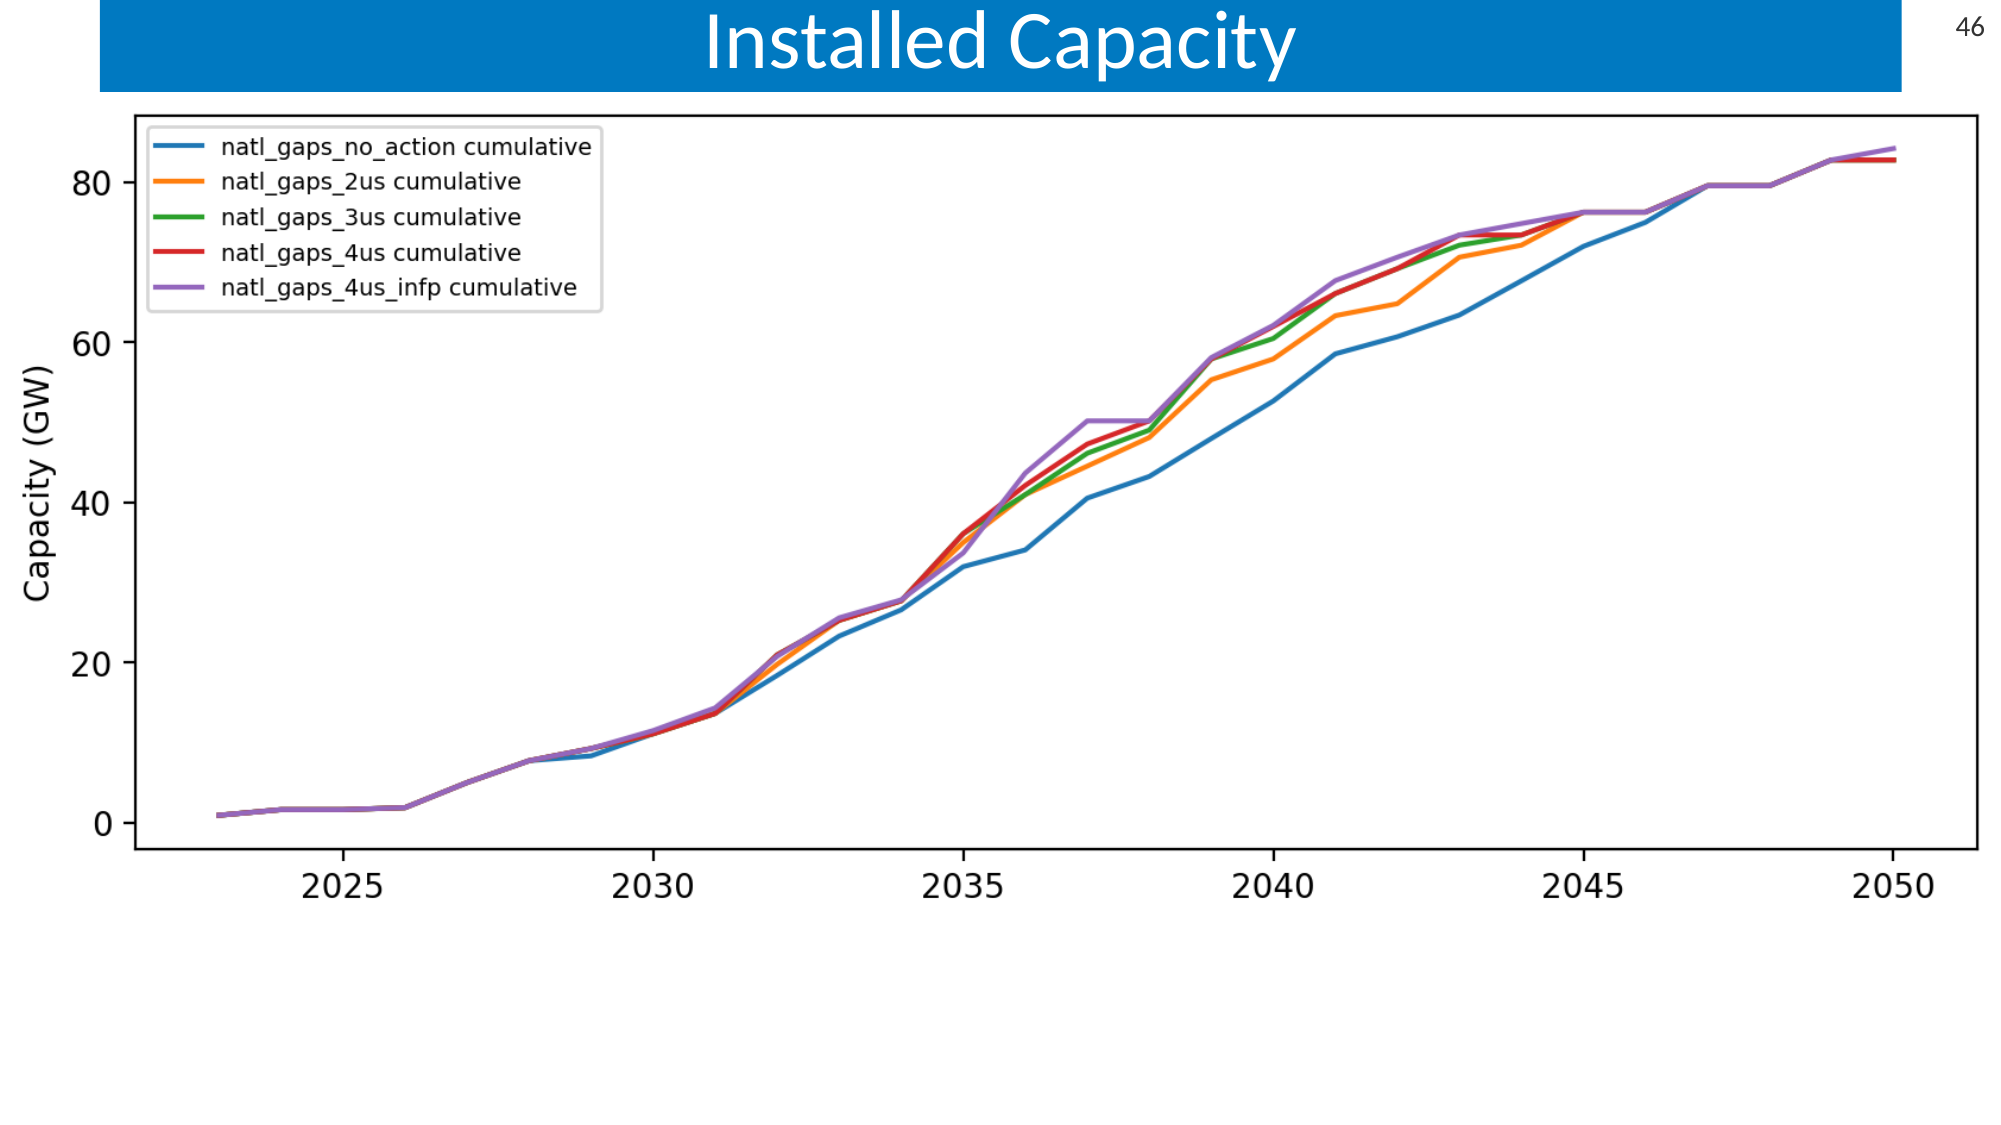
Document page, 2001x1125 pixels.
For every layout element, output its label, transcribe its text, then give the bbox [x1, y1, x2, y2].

picture [0, 92, 2000, 929]
title Installed Capacity [99, 0, 1902, 90]
